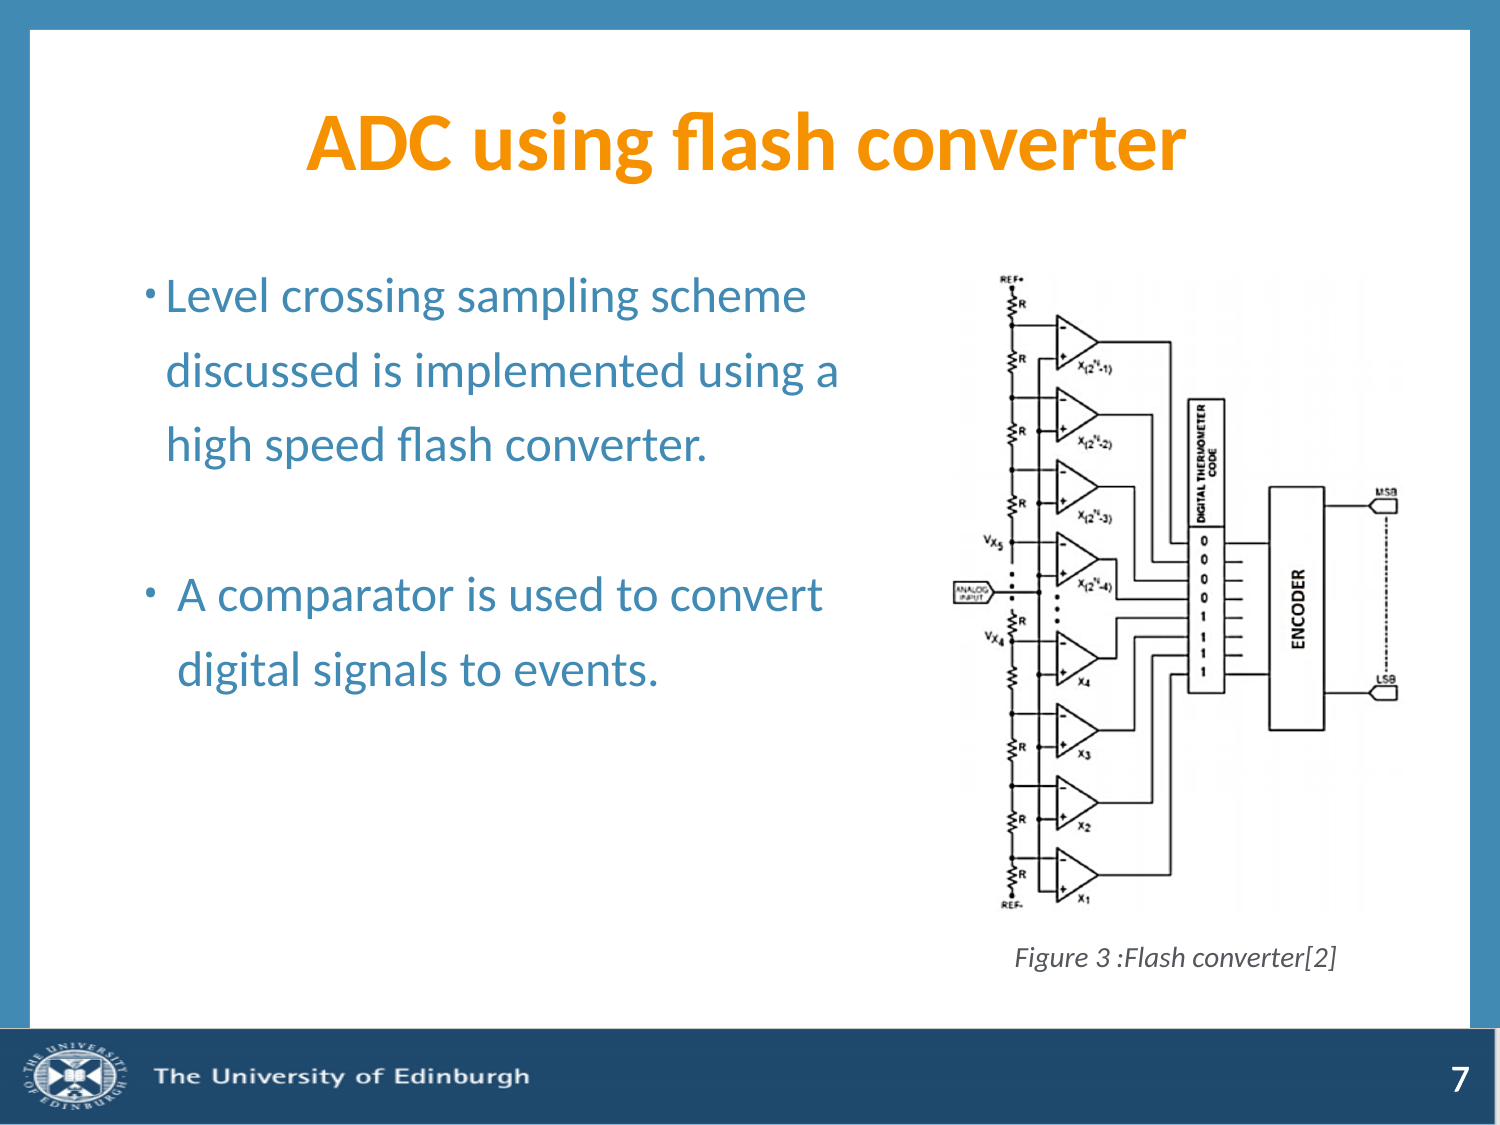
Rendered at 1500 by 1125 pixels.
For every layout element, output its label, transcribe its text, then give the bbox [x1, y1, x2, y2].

picture [845, 262, 1500, 924]
text_box Figure 3 :Flash converter[2] [999, 930, 1353, 981]
picture [0, 1028, 1500, 1125]
list Level crossing sampling scheme discussed is implemented using a high speed flash converter. A comparator is used to convert digital signals to events. [122, 261, 1338, 924]
text_box ADC using flash converter [140, 32, 1356, 255]
